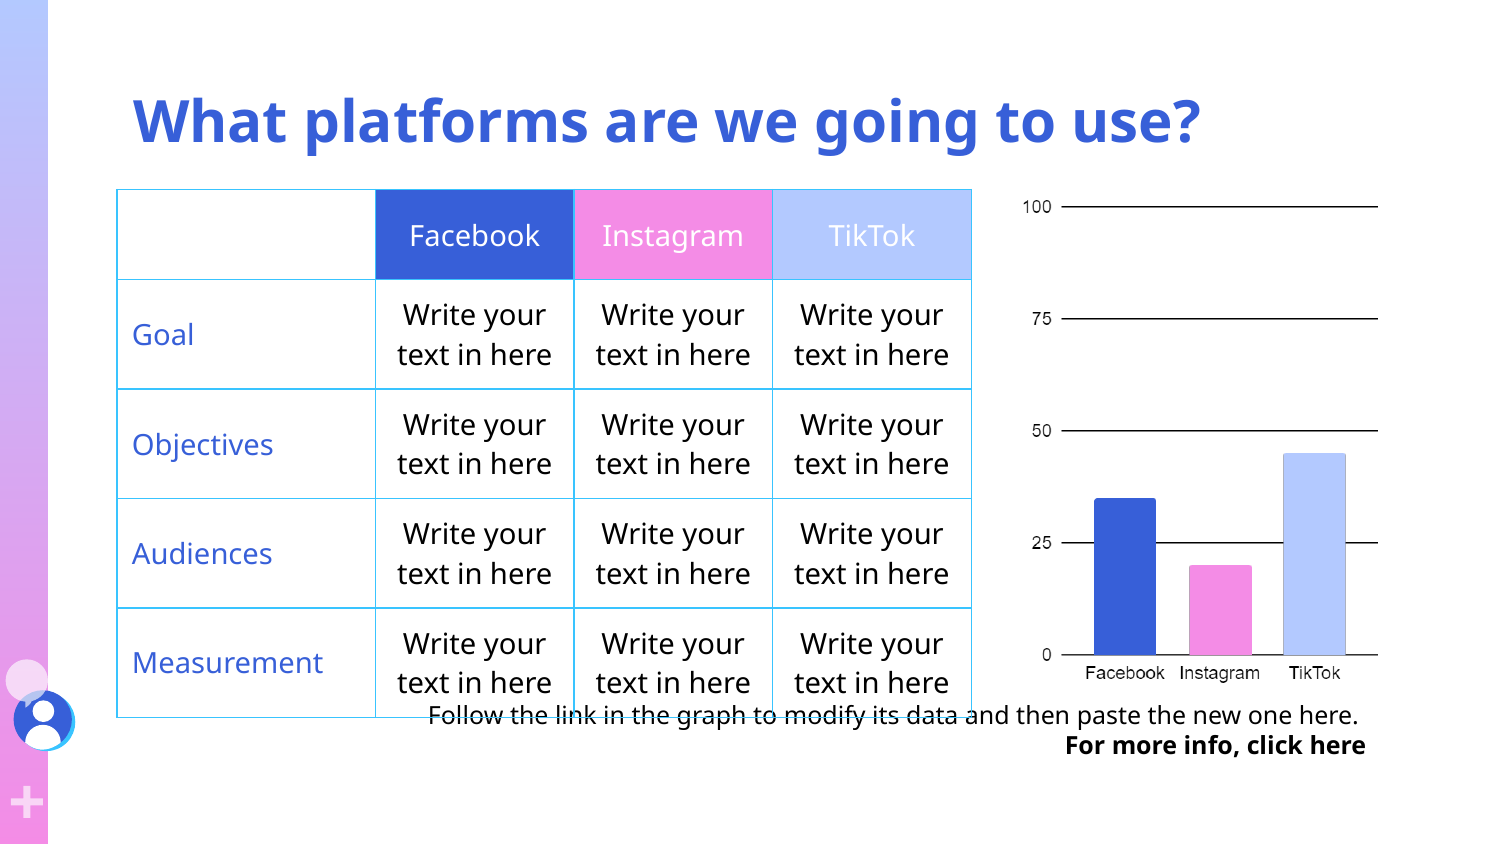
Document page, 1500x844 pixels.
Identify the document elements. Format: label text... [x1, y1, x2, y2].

table_cell Goal [118, 280, 375, 388]
table_cell Write your text in here [376, 609, 573, 717]
table_header TikTok [773, 190, 971, 279]
table_cell Write your text in here [773, 280, 971, 388]
table_cell Write your text in here [376, 390, 573, 498]
table_cell Write your text in here [773, 390, 971, 498]
table_header Instagram [575, 190, 772, 279]
table_header Facebook [376, 190, 573, 279]
table_cell Write your text in here [575, 609, 772, 717]
table_cell Measurement [118, 609, 375, 717]
table_cell Write your text in here [575, 280, 772, 388]
table_cell Write your text in here [376, 499, 573, 607]
table_header [118, 190, 375, 279]
table_cell Objectives [118, 390, 375, 498]
table_cell Write your text in here [773, 499, 971, 607]
table_cell Audiences [118, 499, 375, 607]
picture [1015, 189, 1384, 701]
table_cell Write your text in here [575, 499, 772, 607]
title What platforms are we going to use? [118, 68, 1382, 165]
table_cell Write your text in here [773, 609, 971, 717]
table_cell Write your text in here [575, 390, 772, 498]
table_cell Write your text in here [376, 280, 573, 388]
text_box Follow the link in the graph to modify its data and then paste the new one here. For more info, click here [118, 708, 1382, 755]
